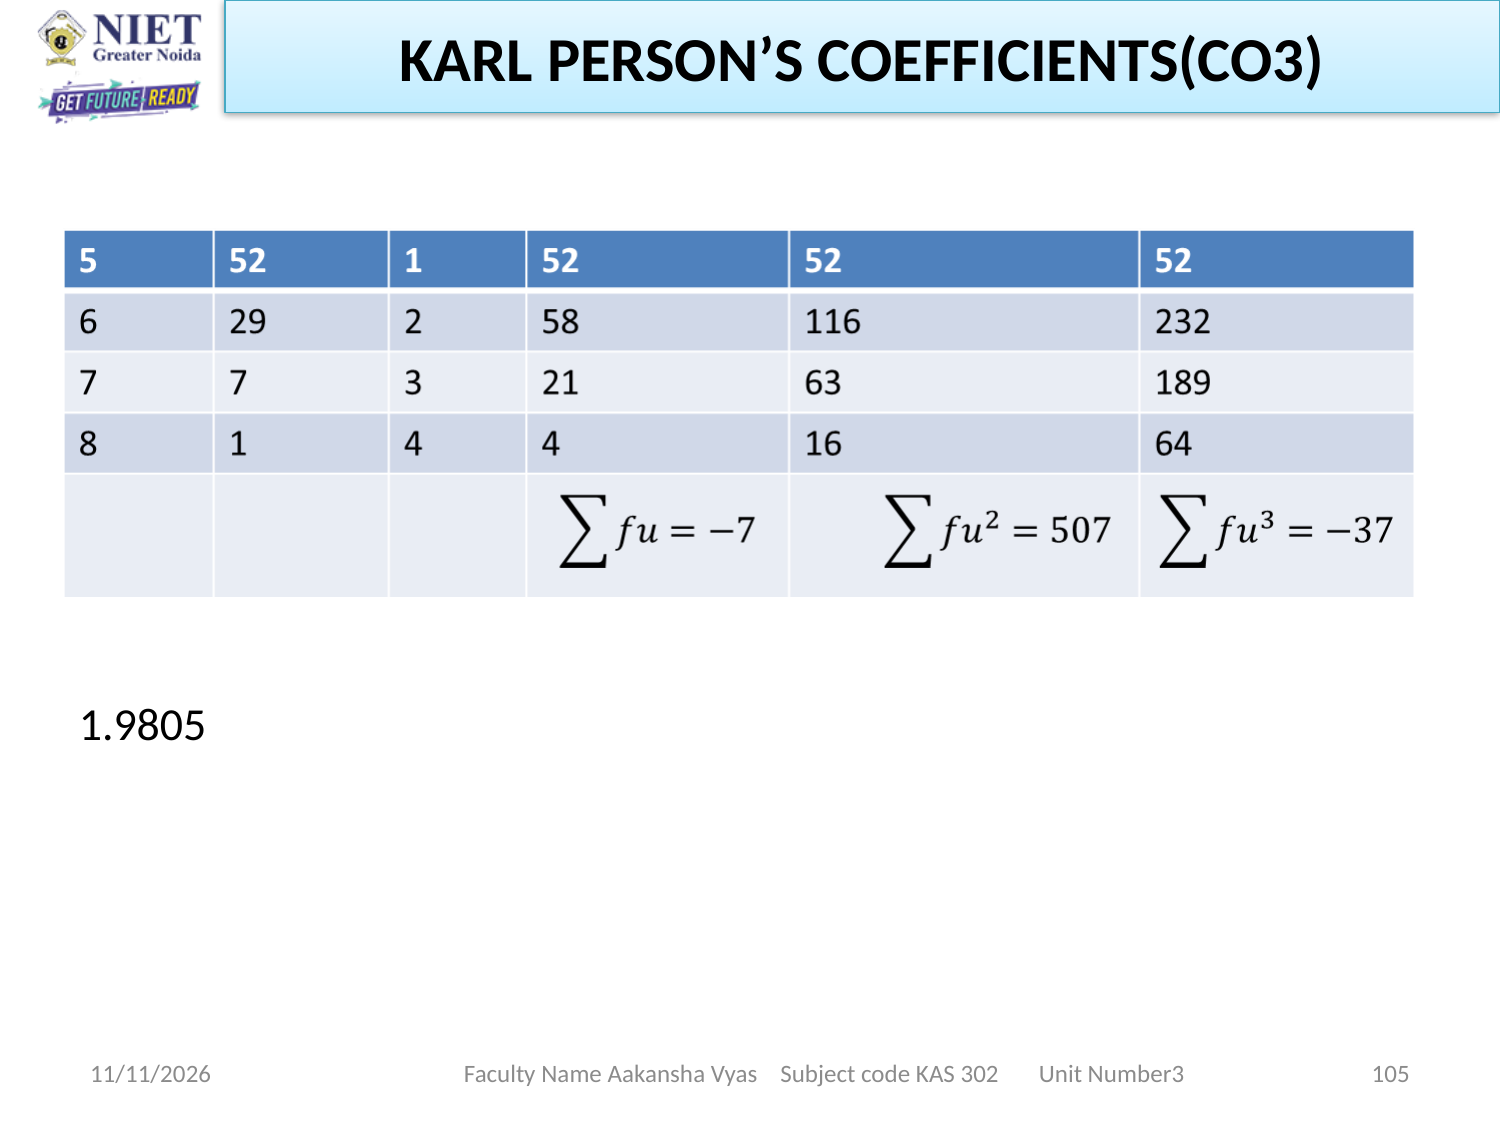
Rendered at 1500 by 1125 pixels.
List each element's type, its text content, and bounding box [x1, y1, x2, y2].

footer Faculty Name Aakansha Vyas Subject code KAS 302 Unit Number3 [412, 1042, 1074, 1103]
picture [0, 0, 238, 135]
picture [63, 225, 1415, 598]
slide_number 105 [1074, 1042, 1425, 1103]
text_box KARL PERSON’S COEFFICIENTS(CO3) [238, 0, 1500, 113]
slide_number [75, 1042, 412, 1103]
